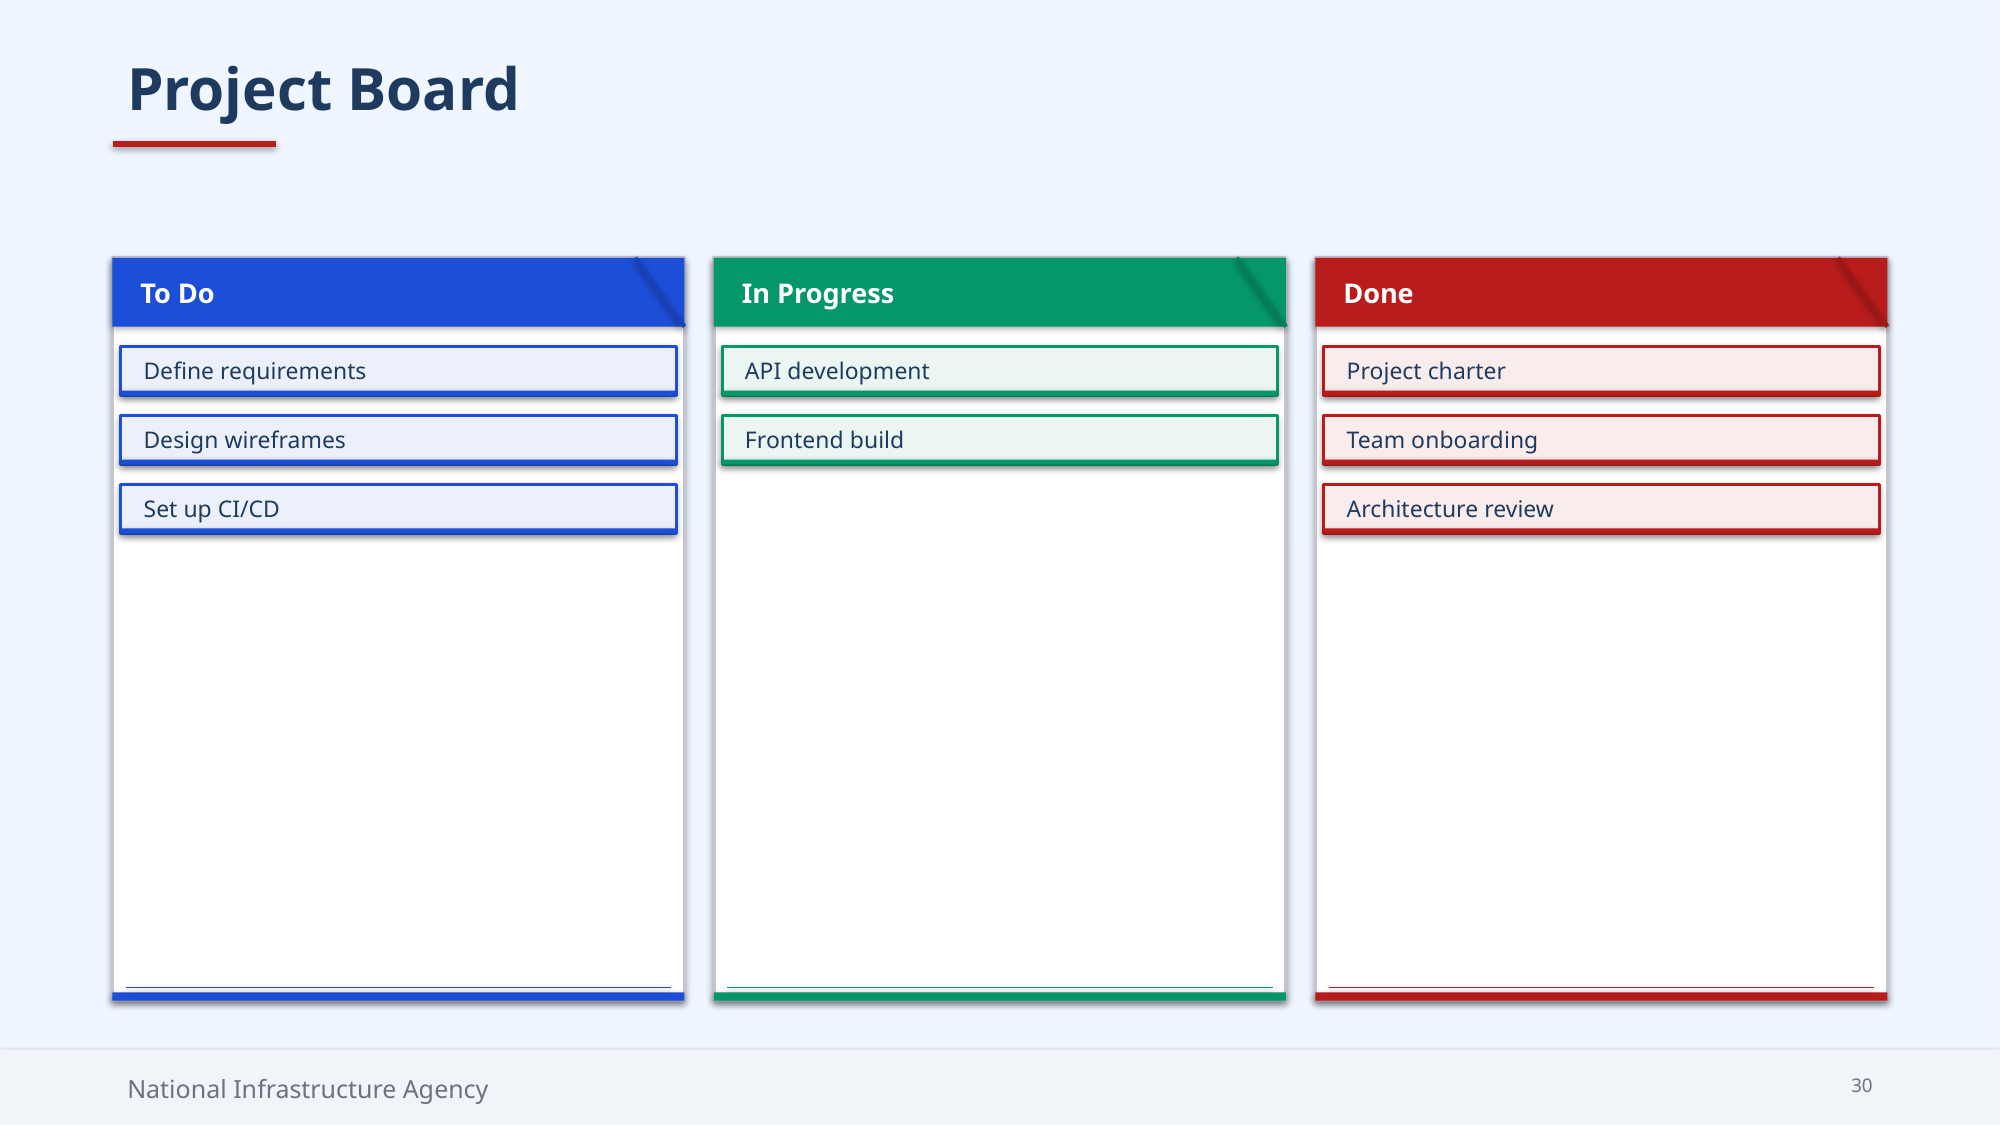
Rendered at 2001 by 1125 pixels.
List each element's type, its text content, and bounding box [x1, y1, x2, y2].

text_box [0, 0, 2000, 1049]
text_box Design wireframes [128, 417, 668, 461]
text_box [112, 992, 685, 1002]
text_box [1236, 257, 1287, 327]
text_box Done [1328, 268, 1832, 316]
text_box API development [730, 349, 1270, 392]
text_box [713, 992, 1287, 1002]
text_box 30 [1821, 1066, 1888, 1104]
text_box [721, 459, 1278, 465]
text_box Project charter [1331, 349, 1871, 392]
text_box [112, 257, 631, 327]
text_box [120, 346, 677, 390]
text_box [1315, 992, 1888, 1002]
text_box Architecture review [1331, 486, 1871, 529]
text_box [713, 335, 1287, 992]
text_box [0, 1049, 2000, 1125]
text_box [1323, 415, 1880, 459]
text_box [120, 459, 677, 465]
text_box [721, 415, 1278, 458]
text_box Set up CI/CD [128, 486, 668, 529]
text_box [112, 335, 685, 992]
text_box Team onboarding [1331, 417, 1871, 461]
text_box [1323, 346, 1880, 390]
text_box [1323, 528, 1880, 534]
text_box [120, 483, 677, 527]
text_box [634, 257, 685, 327]
text_box [1315, 335, 1888, 992]
text_box Define requirements [128, 349, 668, 392]
text_box [120, 390, 677, 396]
text_box [713, 257, 1233, 327]
text_box In Progress [727, 268, 1231, 316]
text_box [1323, 483, 1880, 528]
text_box [1323, 390, 1880, 396]
text_box To Do [125, 268, 629, 316]
text_box National Infrastructure Agency [112, 1066, 605, 1112]
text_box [1838, 257, 1888, 327]
text_box [120, 528, 677, 534]
text_box [1315, 257, 1834, 327]
text_box [120, 415, 677, 458]
text_box [1323, 459, 1880, 465]
text_box Project Board [112, 45, 1888, 130]
text_box Frontend build [730, 417, 1270, 461]
text_box [721, 390, 1278, 396]
text_box [721, 346, 1278, 390]
